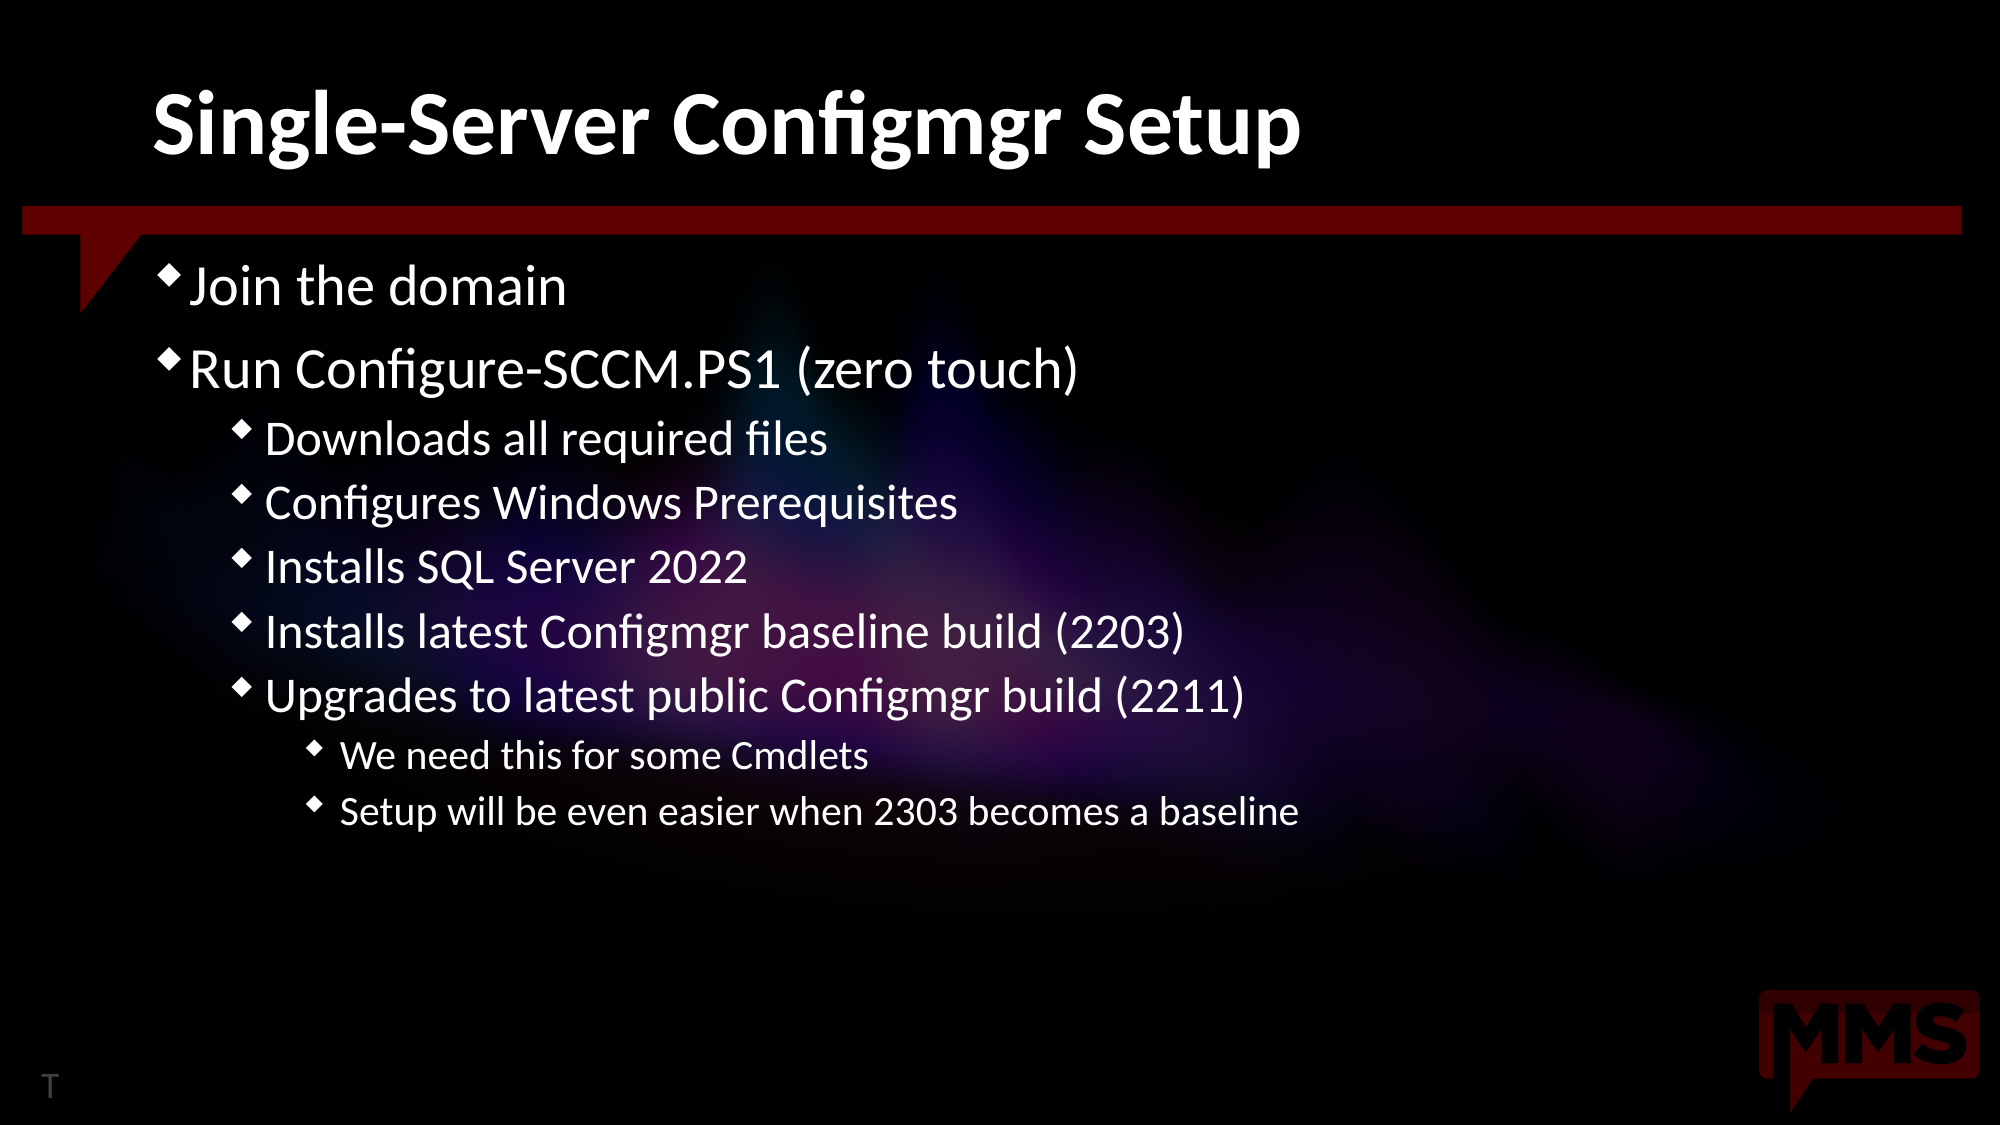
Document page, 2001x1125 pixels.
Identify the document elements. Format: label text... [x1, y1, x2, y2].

title Single-Server Configmgr Setup [137, 59, 1863, 190]
text_box T [26, 1053, 138, 1114]
list Join the domain Run Configure-SCCM.PS1 (zero touch) Downloads all required files Configures Windows Prerequisites Installs SQL Server 2022 Installs latest Configmgr baseline build (2203) Upgrades to latest public Configmgr build (2211) We need this for some Cmdlets Setup will be even easier when 2303 becomes a baseline [137, 247, 1863, 1014]
picture [0, 112, 2000, 1123]
